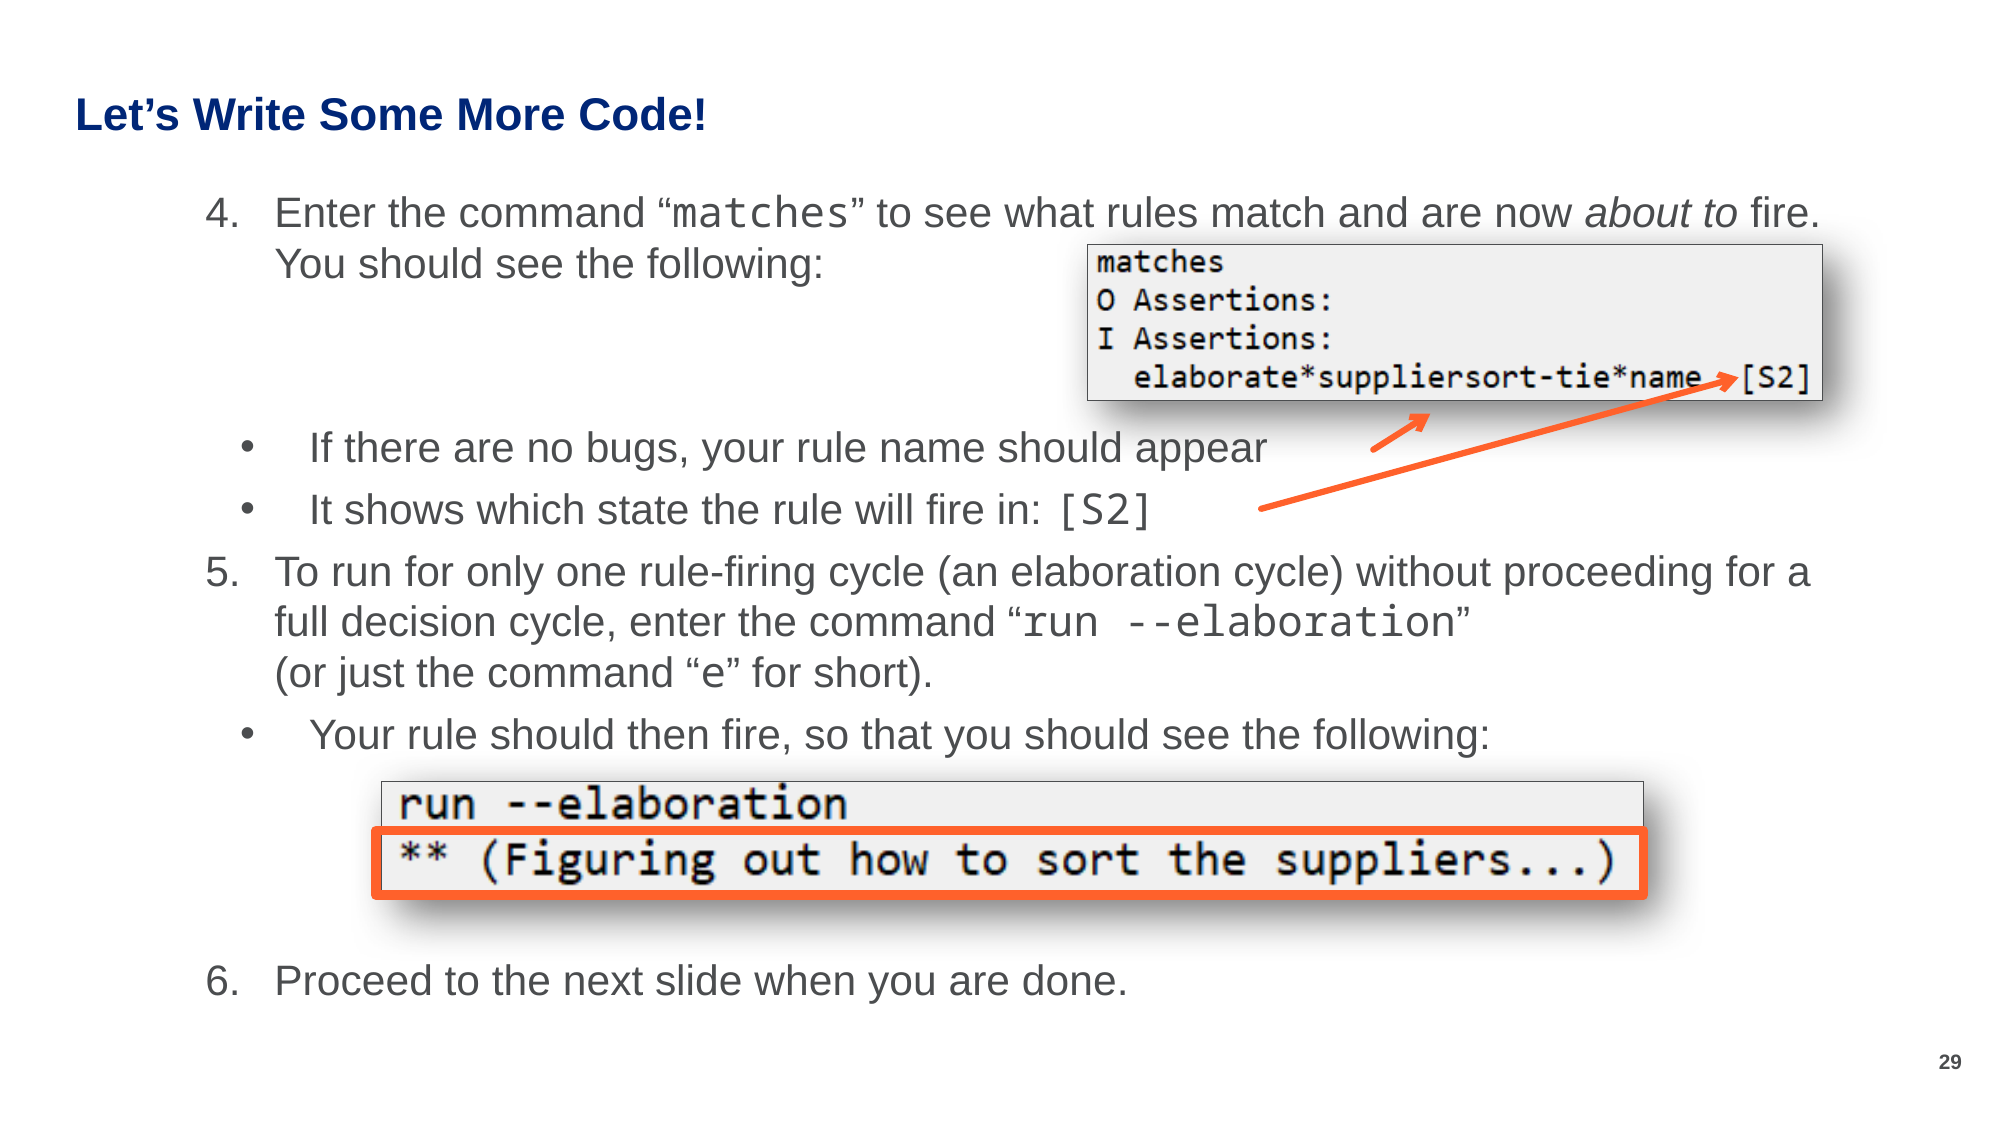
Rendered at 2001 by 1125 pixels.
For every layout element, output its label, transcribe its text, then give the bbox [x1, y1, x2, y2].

list Enter the command “matches” to see what rules match and are now about to fire. You should see the following: If there are no bugs, your rule name should appear It shows which state the rule will fire in: [S2] To run for only one rule-firing cycle (an elaboration cycle) without proceeding for a full decision cycle, enter the command “run --elaboration” (or just the command “e” for short). Your rule should then fire, so that you should see the following: Proceed to the next slide when you are done. [205, 184, 1839, 1007]
picture [381, 781, 1644, 900]
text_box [1261, 377, 1739, 509]
title Let’s Write Some More Code! [75, 91, 1650, 142]
picture [1087, 244, 1823, 401]
text_box [375, 830, 381, 896]
